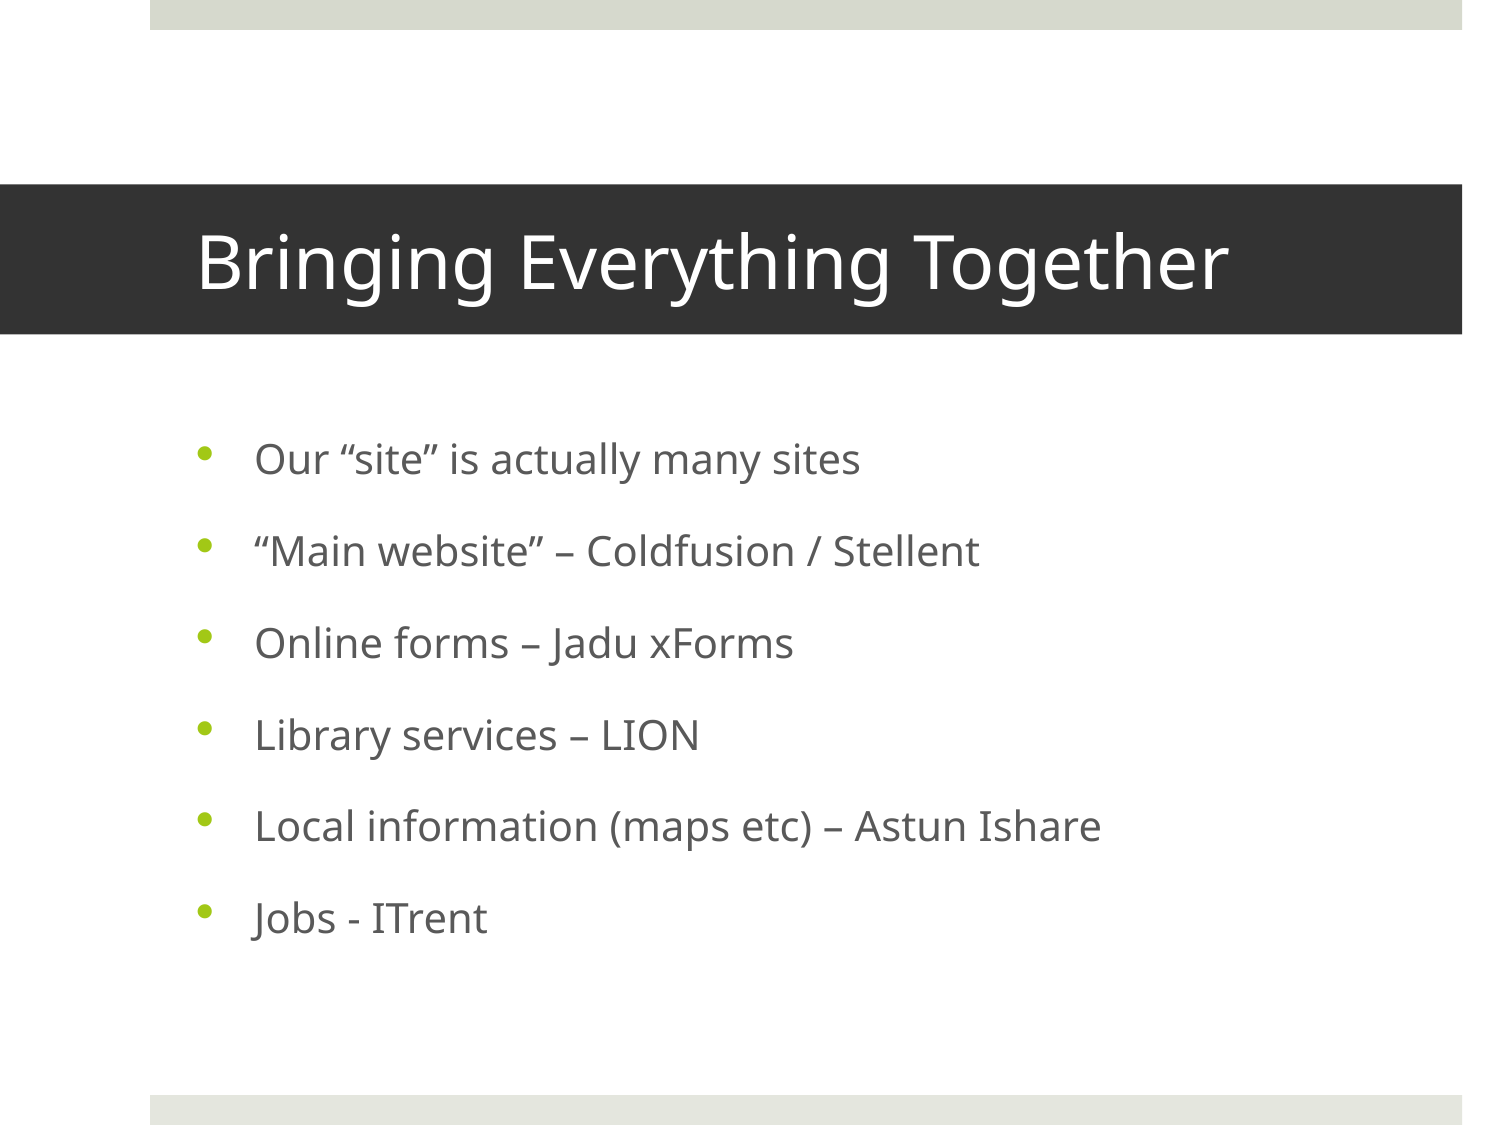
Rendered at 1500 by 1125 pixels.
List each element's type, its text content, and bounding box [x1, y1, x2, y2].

title Bringing Everything Together [0, 184, 1463, 335]
list Our “site” is actually many sites “Main website” – Coldfusion / Stellent Online forms – Jadu xForms Library services – LION Local information (maps etc) – Astun Ishare Jobs - ITrent [182, 425, 1432, 1028]
